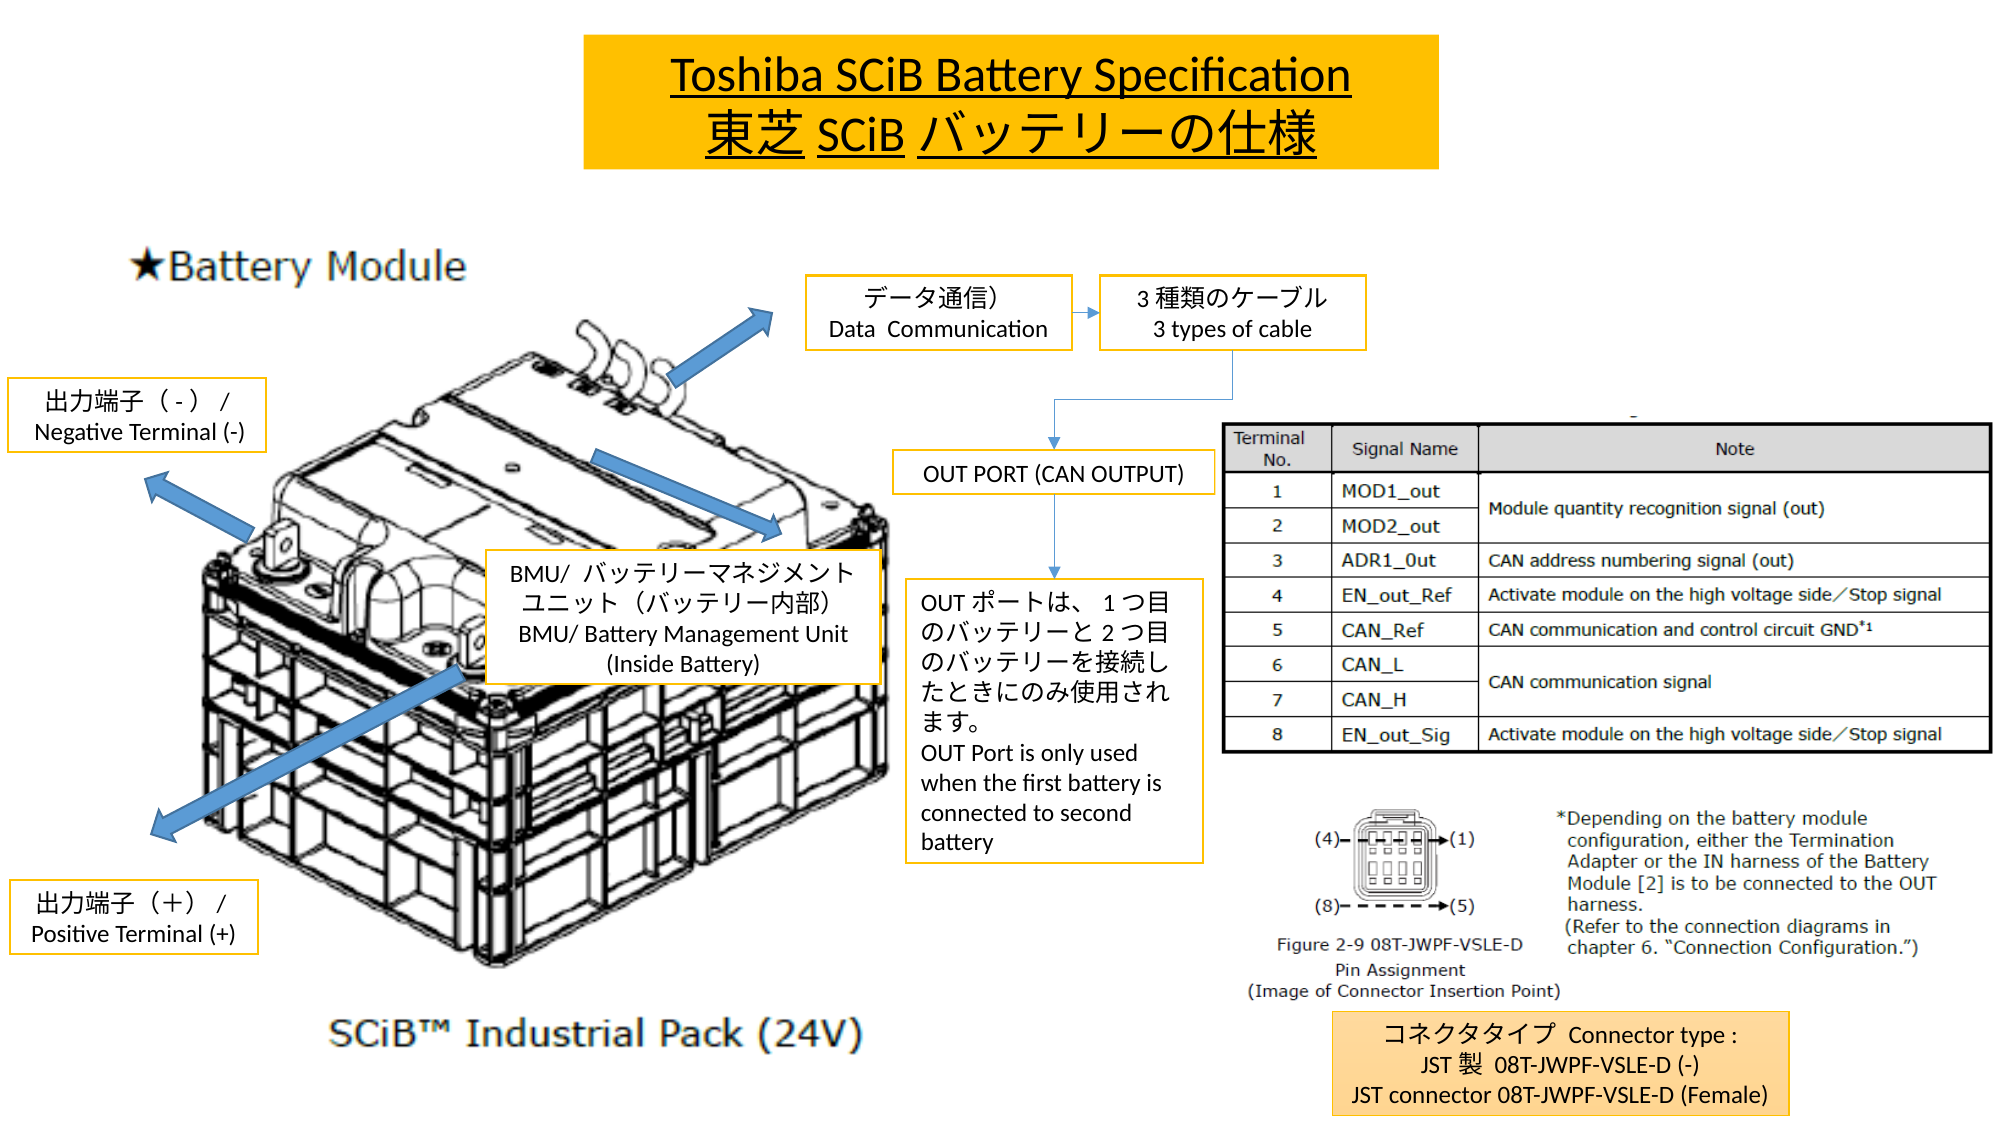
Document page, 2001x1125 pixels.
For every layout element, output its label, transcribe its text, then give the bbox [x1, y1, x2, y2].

text_box OUTポートは、1つ目のバッテリーと2つ目のバッテリーを接続したときにのみ使用されます。 OUT Port is only used when the first battery is connected to second battery [1012, 578, 1204, 864]
picture [119, 206, 1012, 1065]
text_box 3種類のケーブル 3 types of cable [1099, 274, 1367, 351]
text_box コネクタタイプ Connector type : JST製 08T-JWPF-VSLE-D (-) JST connector 08T-JWPF-VSLE-D (Female) [1332, 1021, 1790, 1116]
picture [1232, 774, 1944, 1021]
picture [1215, 416, 2001, 757]
text_box OUT PORT (CAN OUTPUT) [1012, 449, 1215, 495]
text_box Toshiba SCiB Battery Specification 東芝SCiBバッテリーの仕様 [583, 34, 1439, 170]
text_box 出力端子（＋）/ Positive Terminal (+) [9, 879, 119, 955]
text_box データ通信） Data Communication [1012, 274, 1073, 351]
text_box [1094, 311, 1193, 490]
text_box 出力端子（-）/ Negative Terminal (-) [7, 377, 119, 453]
